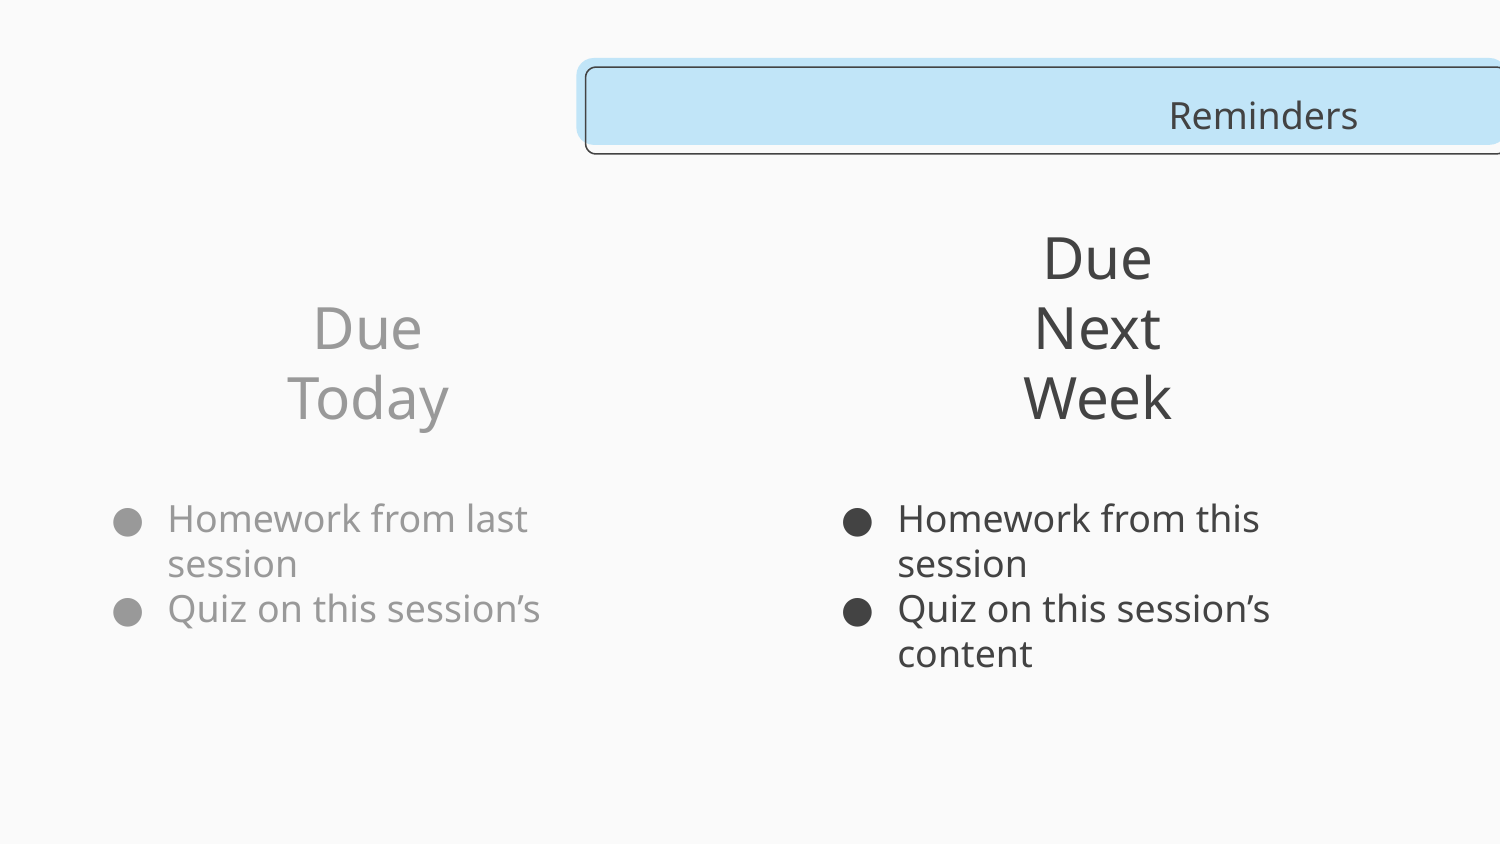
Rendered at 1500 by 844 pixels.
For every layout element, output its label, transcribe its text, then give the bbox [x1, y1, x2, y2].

title Reminders [849, 75, 1374, 154]
subtitle Homework from last session Quiz on this session’s [77, 480, 659, 755]
title Due Today [250, 316, 486, 447]
title Due Next Week [980, 316, 1216, 447]
subtitle Homework from this session Quiz on this session’s content [807, 480, 1389, 755]
